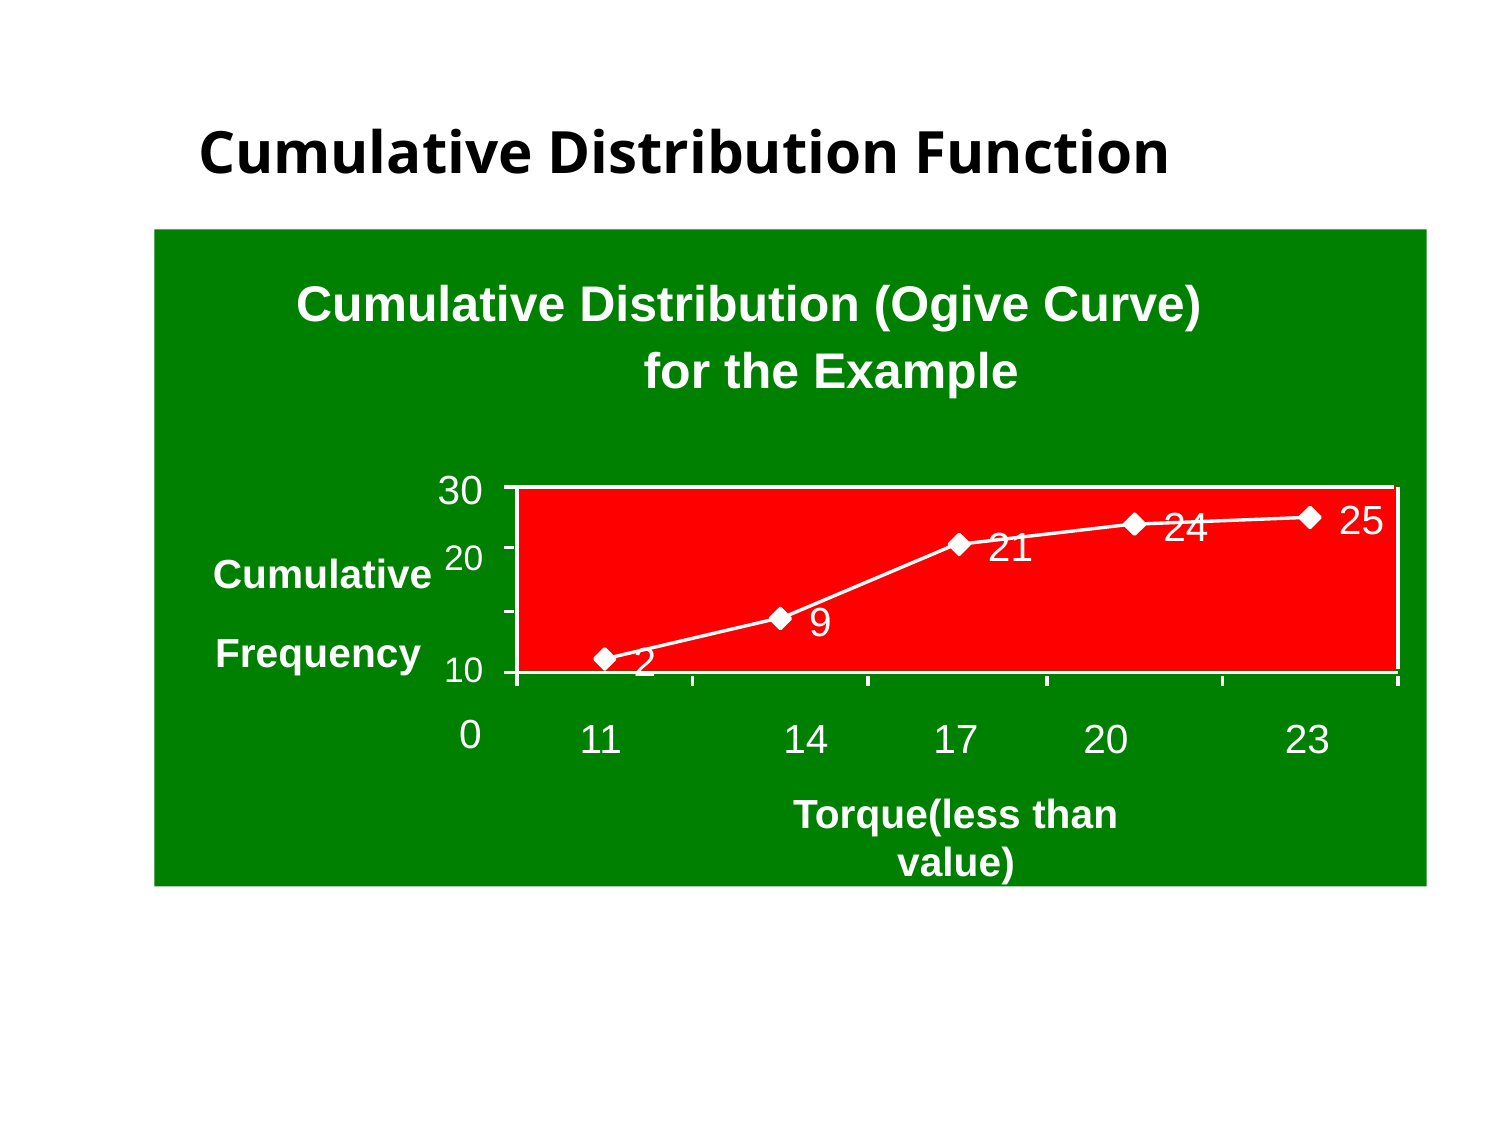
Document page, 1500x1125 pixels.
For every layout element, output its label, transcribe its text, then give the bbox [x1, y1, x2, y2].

text_box [594, 648, 615, 670]
text_box 25 [1336, 494, 1389, 540]
text_box 14 17 20 Torque(less than value) [729, 713, 1183, 833]
text_box 23 [1282, 713, 1335, 759]
text_box Cumulative Distribution Function [196, 115, 1353, 178]
text_box 11 [577, 713, 629, 759]
text_box [1124, 514, 1145, 535]
text_box 2 [631, 635, 659, 681]
text_box Cumulative Distribution (Ogive Curve) for the Example [293, 263, 1283, 386]
text_box [949, 534, 970, 555]
text_box 30 Cumulative 20 Frequency 10 0 [206, 464, 484, 695]
text_box 21 [985, 521, 1038, 566]
text_box [154, 229, 1427, 887]
text_box [770, 608, 791, 629]
text_box 9 [807, 595, 834, 641]
text_box [1299, 507, 1321, 528]
text_box 24 [1161, 501, 1213, 546]
text_box [515, 485, 1397, 671]
